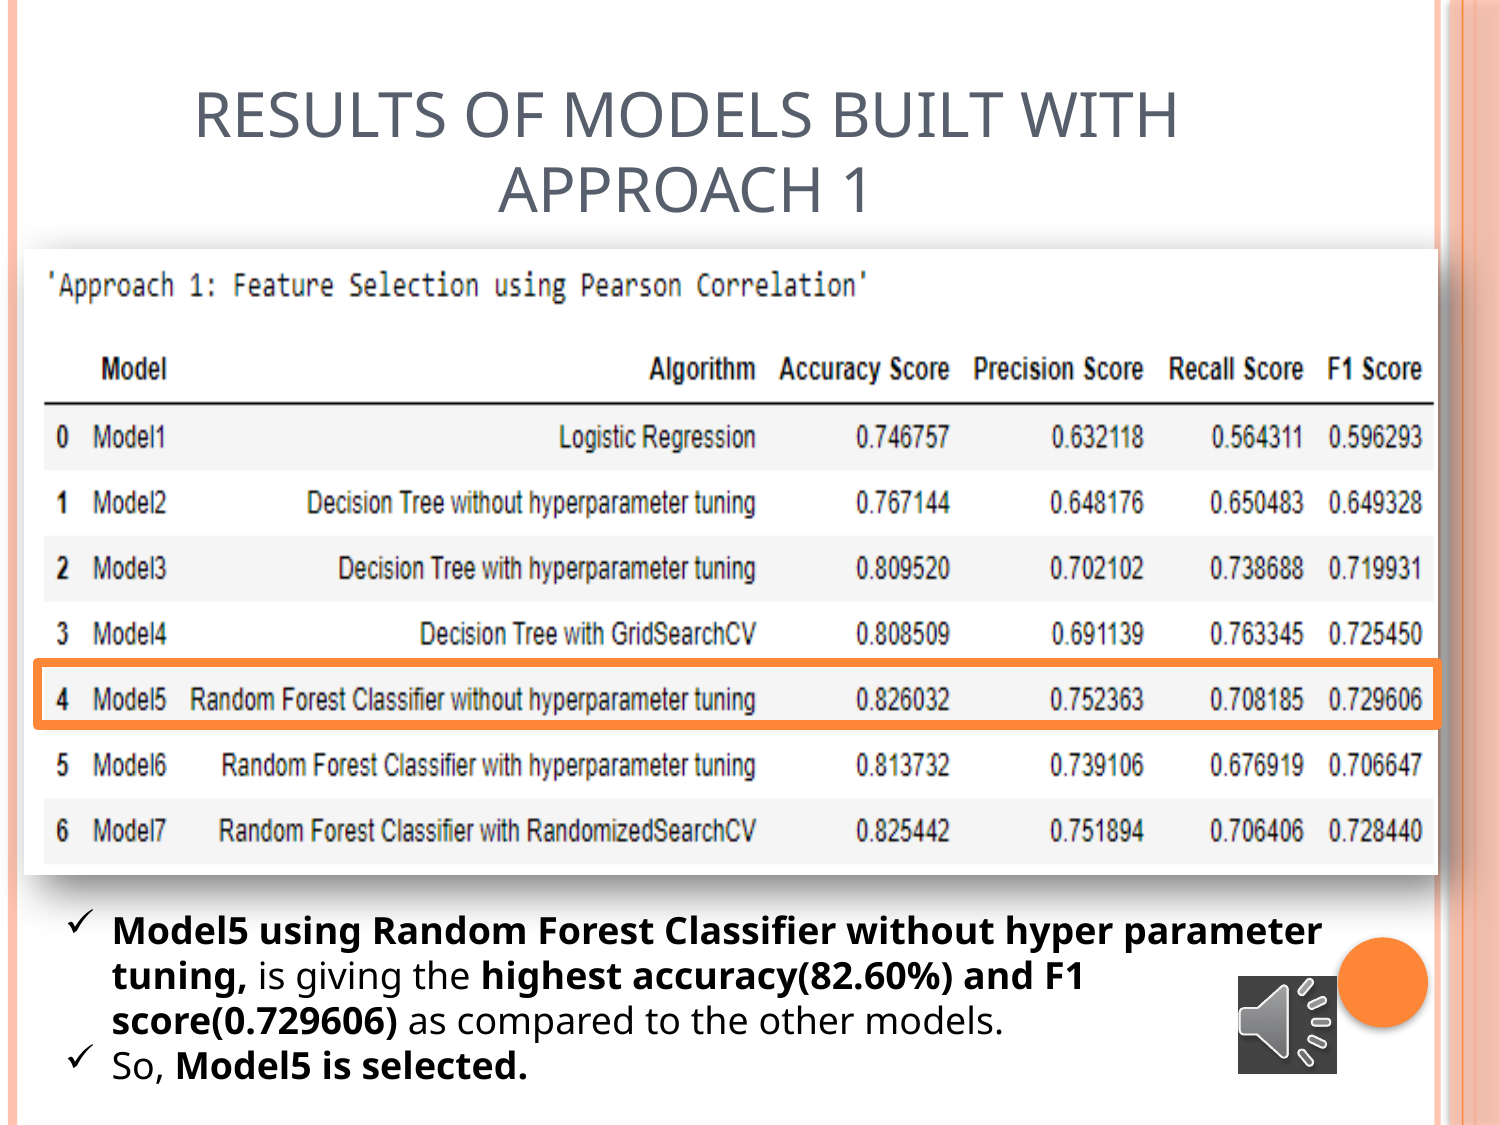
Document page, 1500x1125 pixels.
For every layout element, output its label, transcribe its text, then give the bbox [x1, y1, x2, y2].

title Results of models built with approach 1 [75, 45, 1300, 232]
picture [1236, 974, 1338, 1076]
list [24, 249, 1438, 876]
text_box Model5 using Random Forest Classifier without hyper parameter tuning, is giving the highest accuracy(82.60%) and F1 score(0.729606) as compared to the other models. So, Model5 is selected. [50, 899, 1438, 1095]
